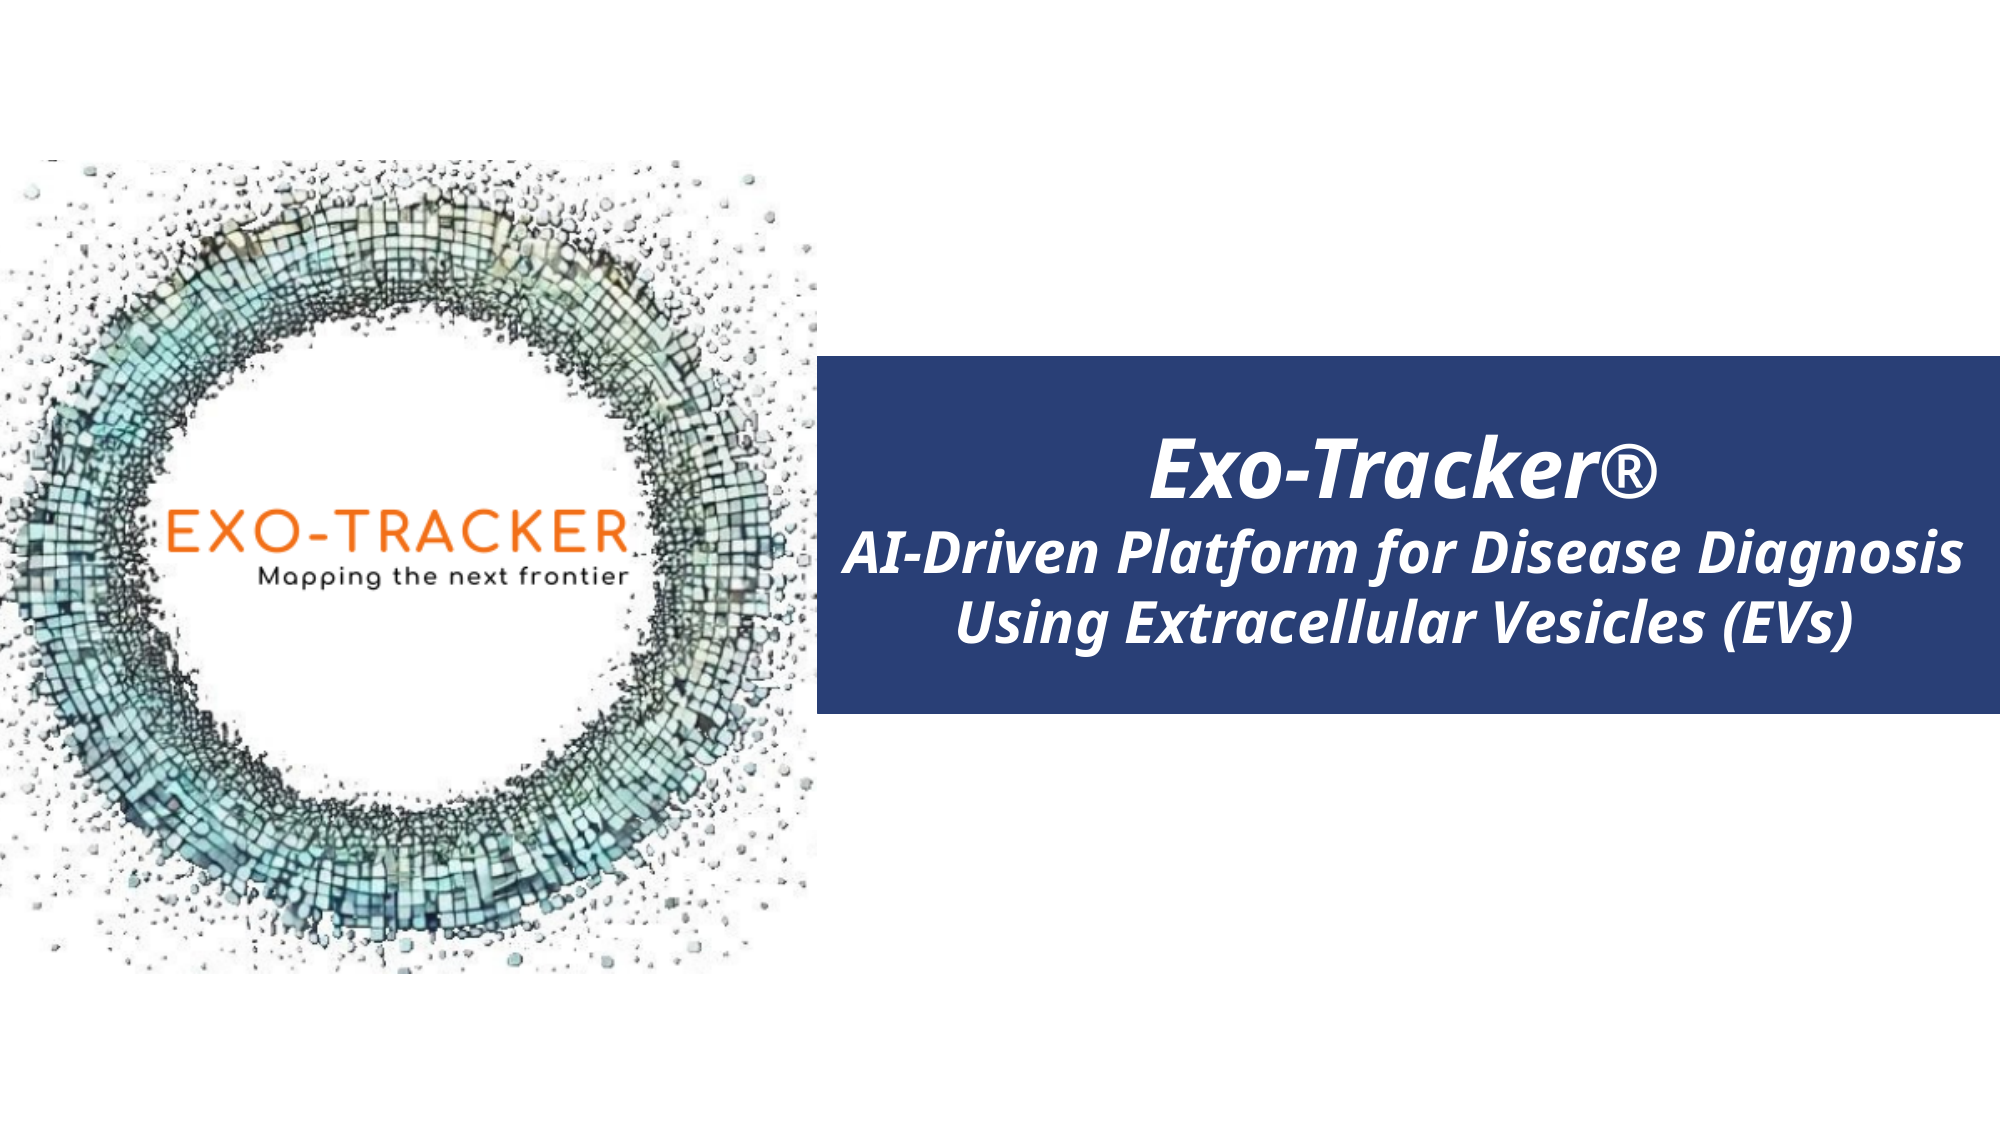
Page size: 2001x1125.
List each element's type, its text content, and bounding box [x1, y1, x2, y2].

title Exo-Tracker® AI-Driven Platform for Disease Diagnosis Using Extracellular Vesicles (EVs) [821, 356, 2000, 714]
picture [0, 160, 817, 975]
